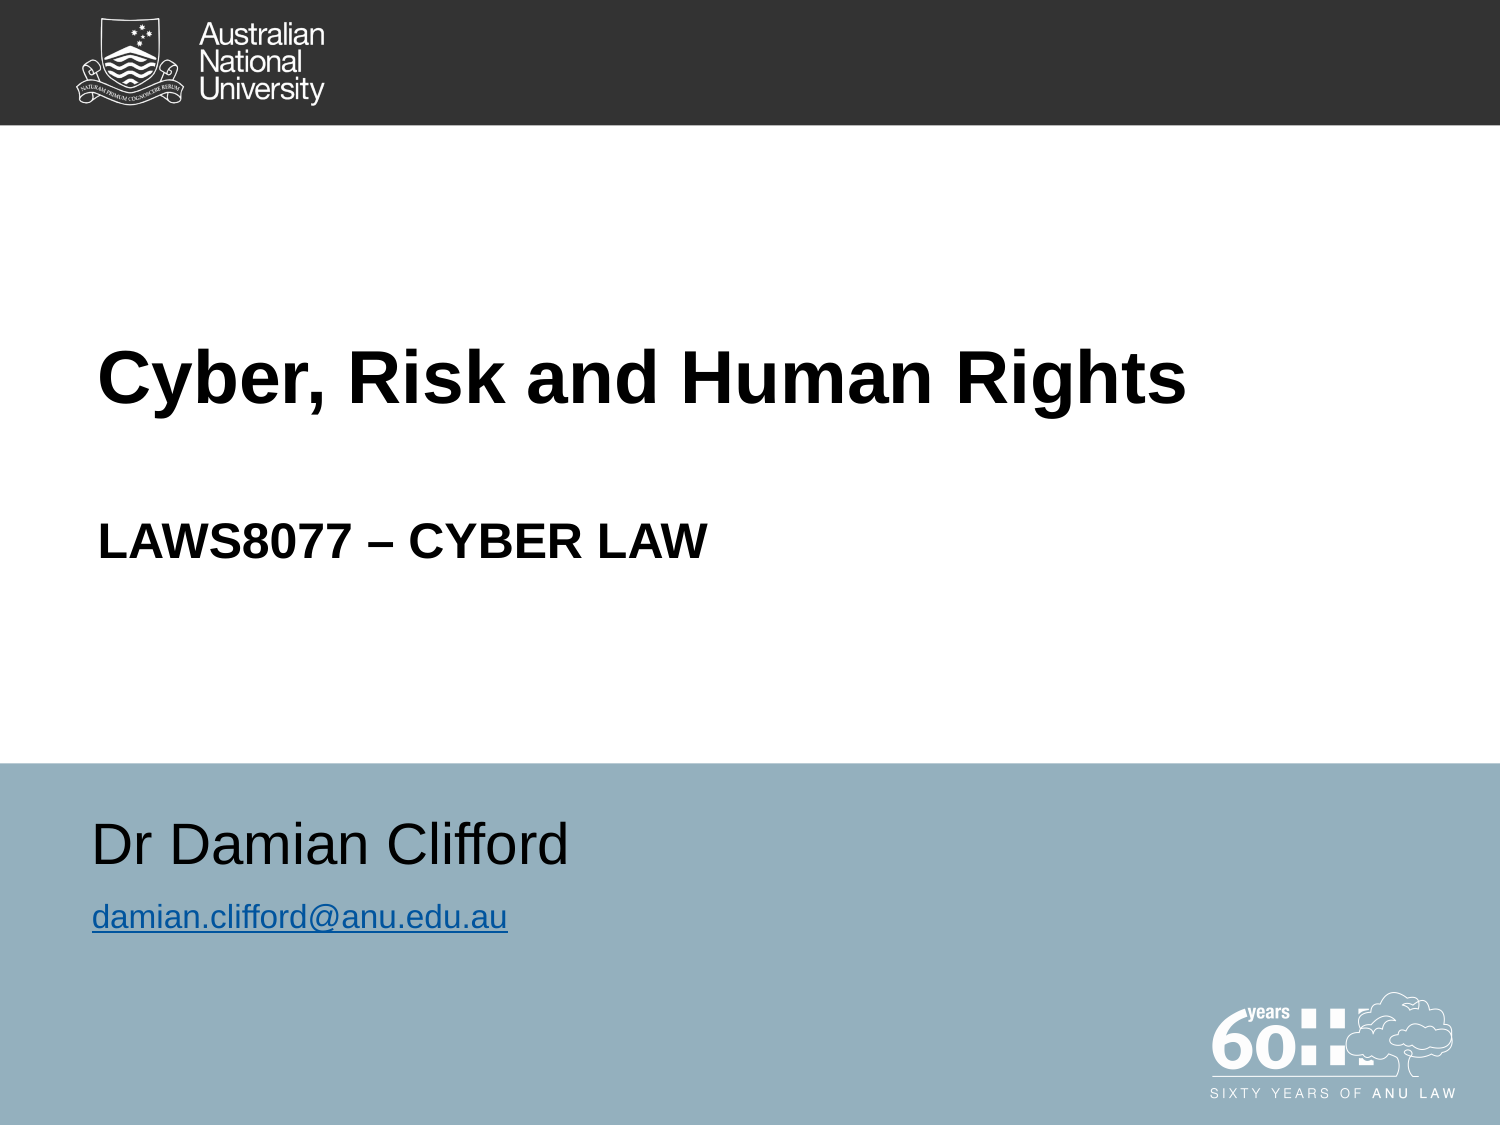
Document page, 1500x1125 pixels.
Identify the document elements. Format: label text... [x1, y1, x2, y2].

subtitle Dr Damian Clifford damian.clifford@anu.edu.au [76, 763, 1436, 946]
title Cyber, Risk and Human Rights LAWS8077 – CYBER LAW [82, 319, 1430, 578]
picture [1210, 992, 1459, 1101]
picture [76, 18, 325, 106]
